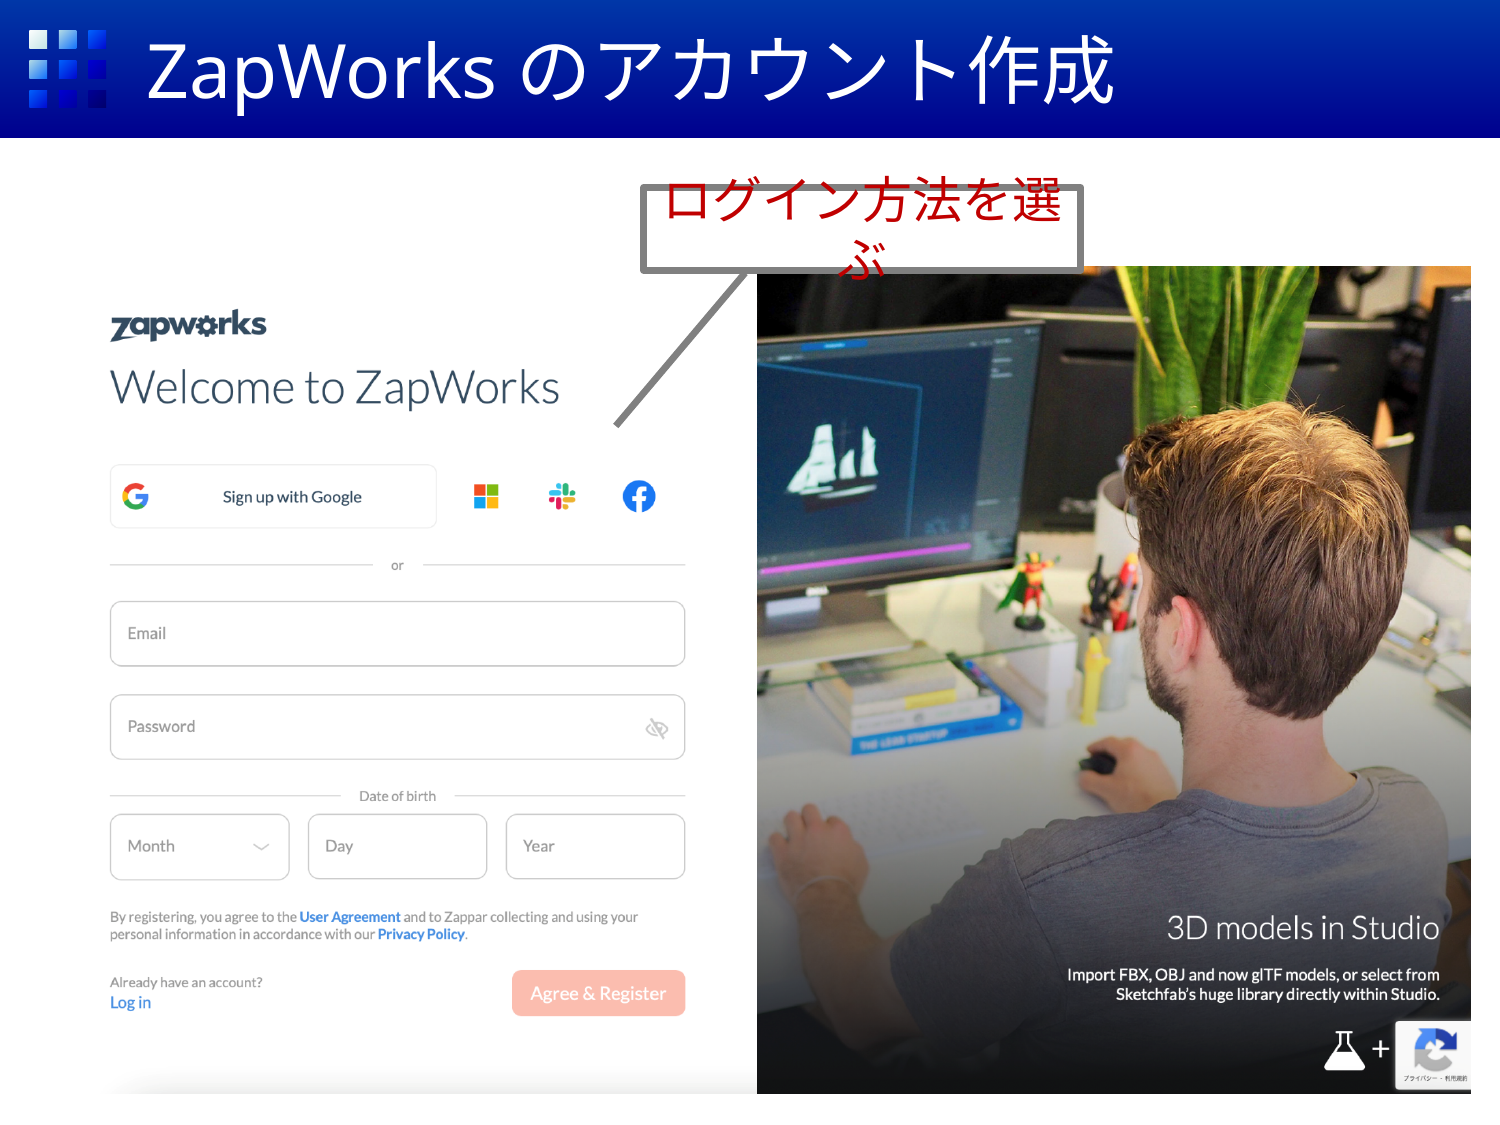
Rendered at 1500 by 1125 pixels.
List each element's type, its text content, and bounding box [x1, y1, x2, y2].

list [38, 265, 1471, 1095]
title ZapWorksのアカウント作成 [131, 21, 1455, 116]
text_box ログイン方法を選ぶ [642, 185, 1083, 264]
